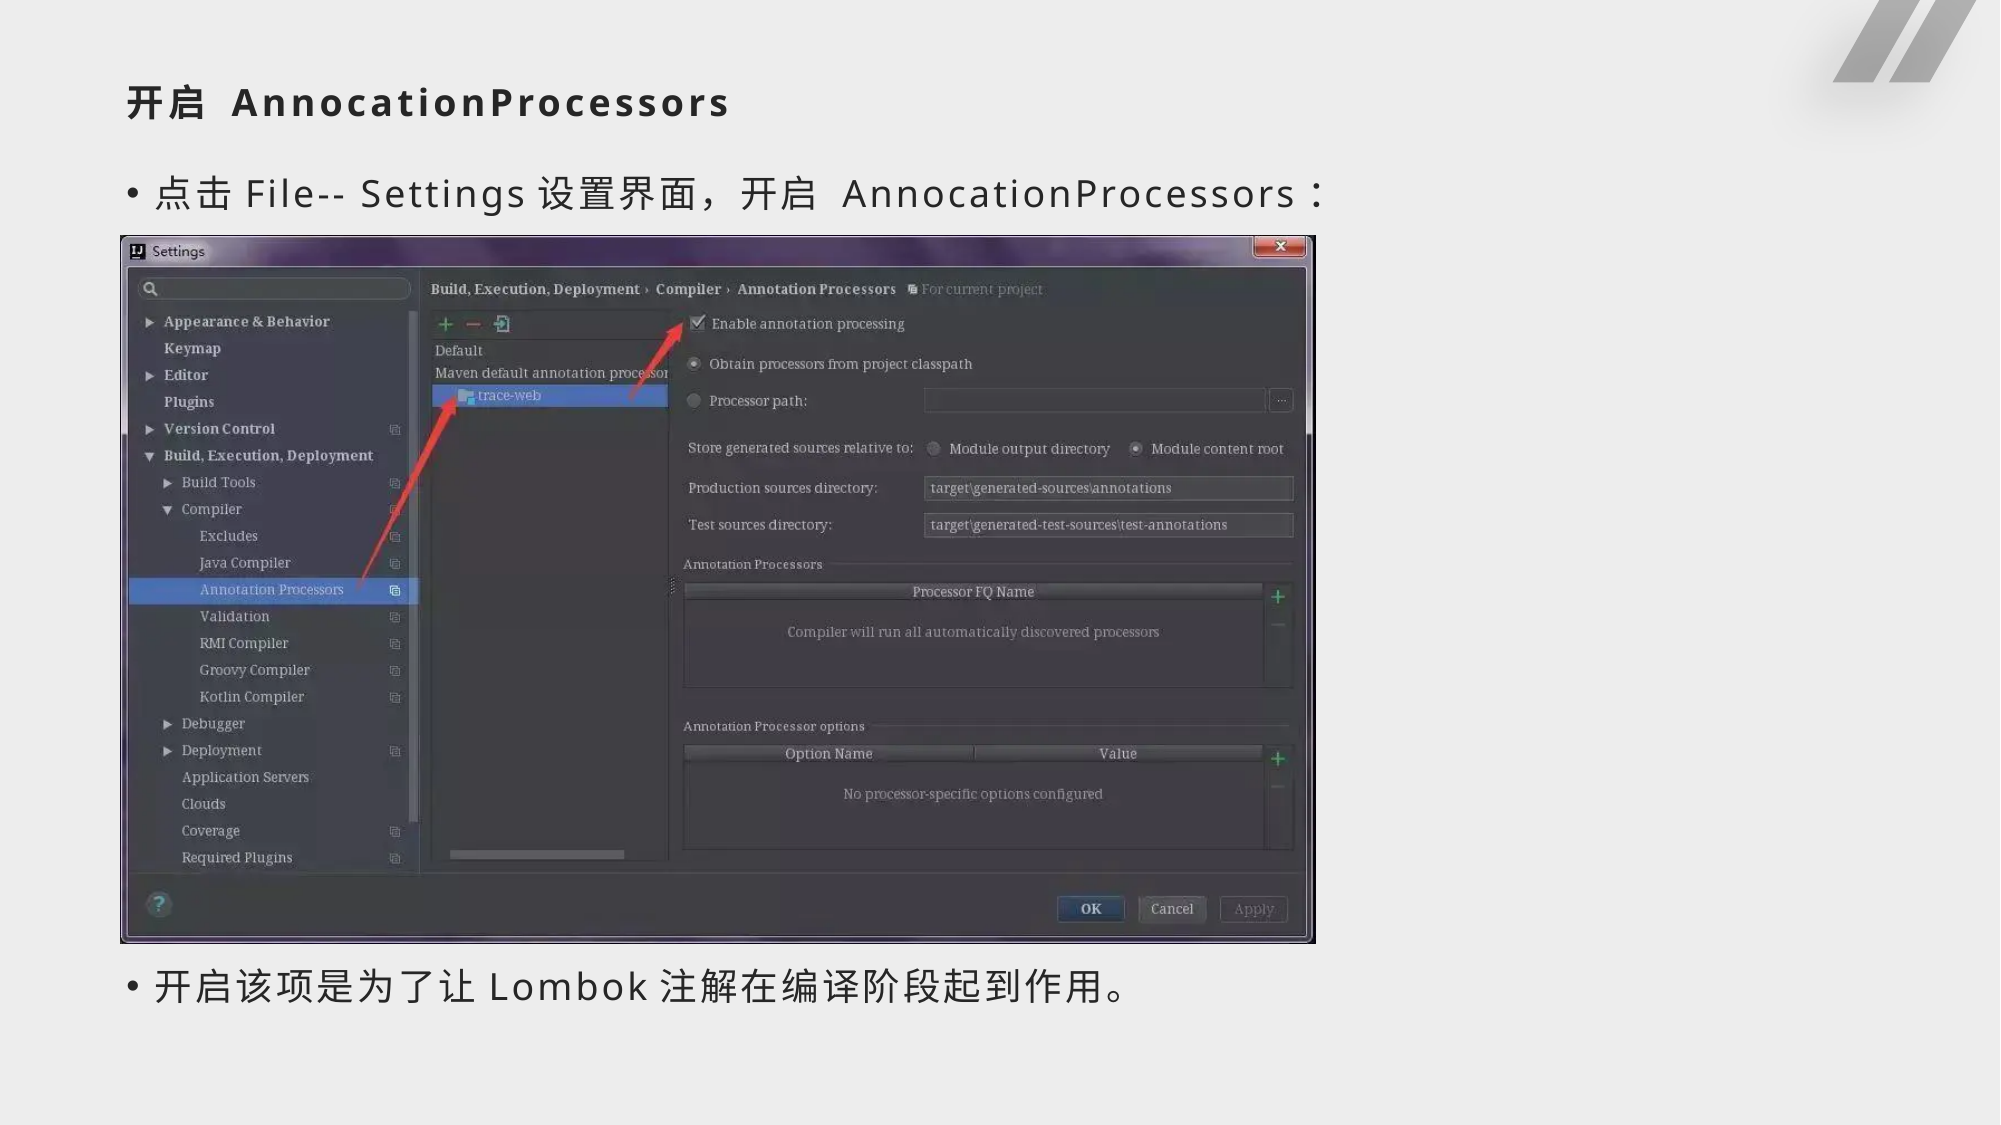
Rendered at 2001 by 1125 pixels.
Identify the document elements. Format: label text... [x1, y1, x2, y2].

title 开启 AnnocationProcessors [109, 72, 1891, 146]
picture [120, 235, 1316, 944]
list 点击File-- Settings设置界面，开启 AnnocationProcessors： 开启该项是为了让Lombok注解在编译阶段起到作用。 [109, 156, 1891, 1041]
